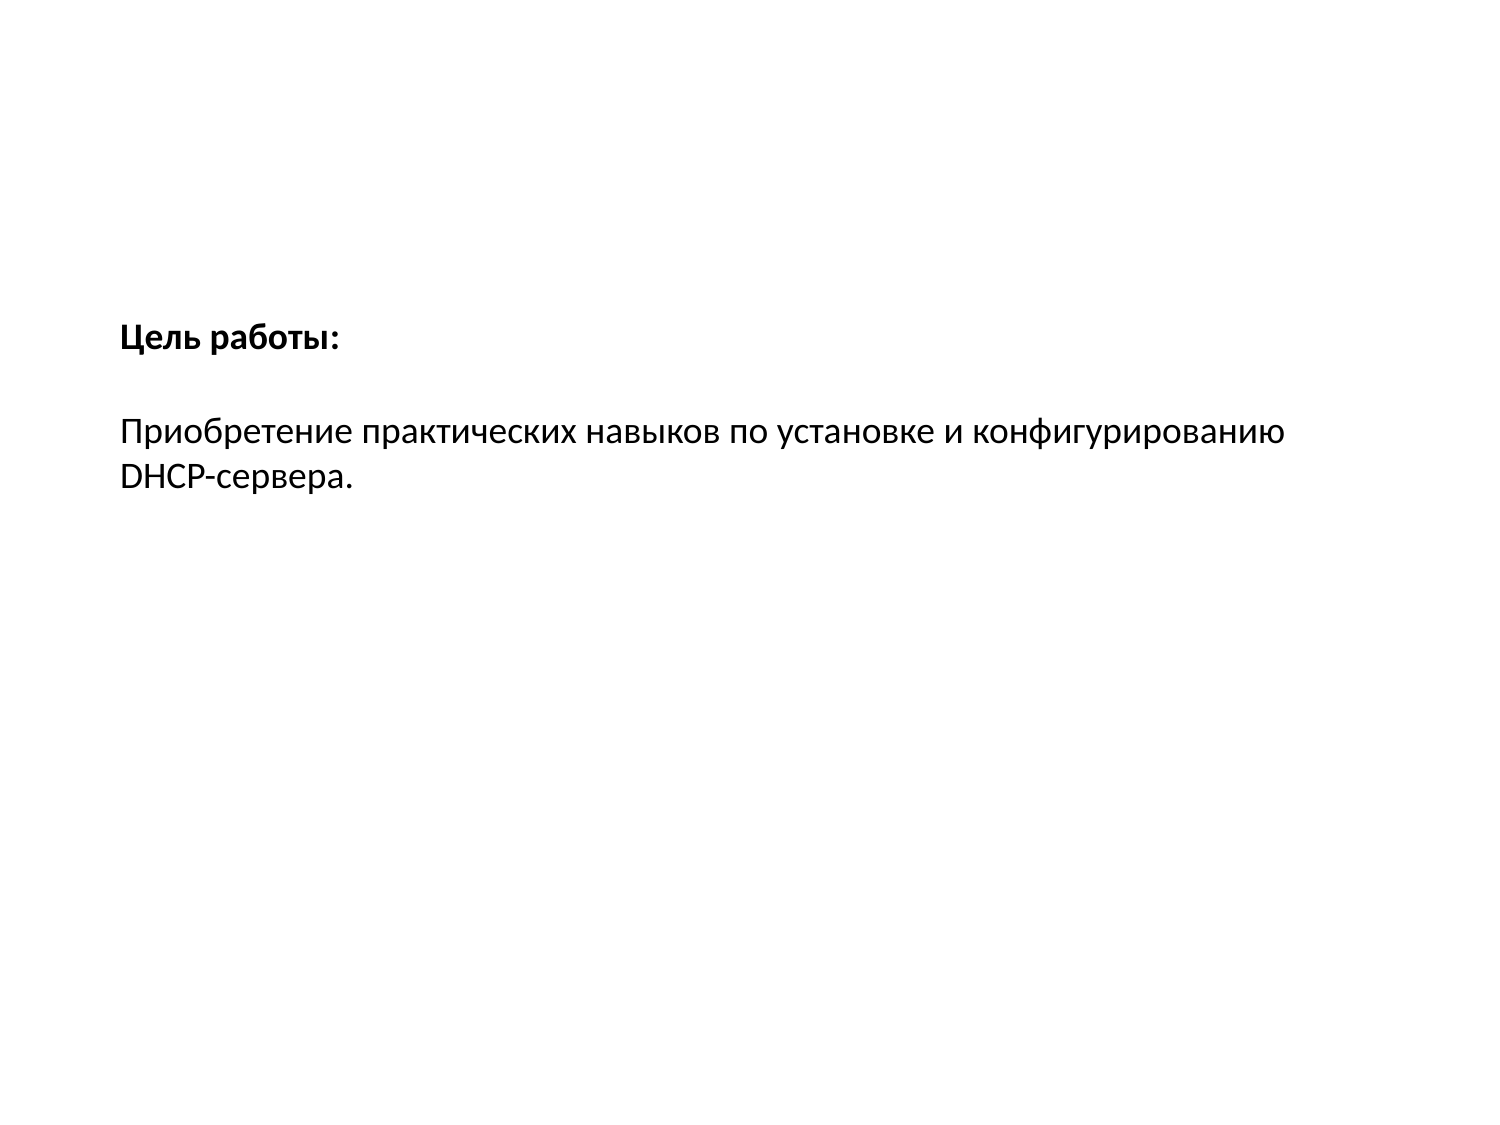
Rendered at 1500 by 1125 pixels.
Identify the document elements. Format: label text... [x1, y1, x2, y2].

text_box Приобретение практических навыков по установке и конфигурированию DHCP-сервера. [105, 398, 1453, 504]
text_box Цель работы: [105, 304, 422, 365]
